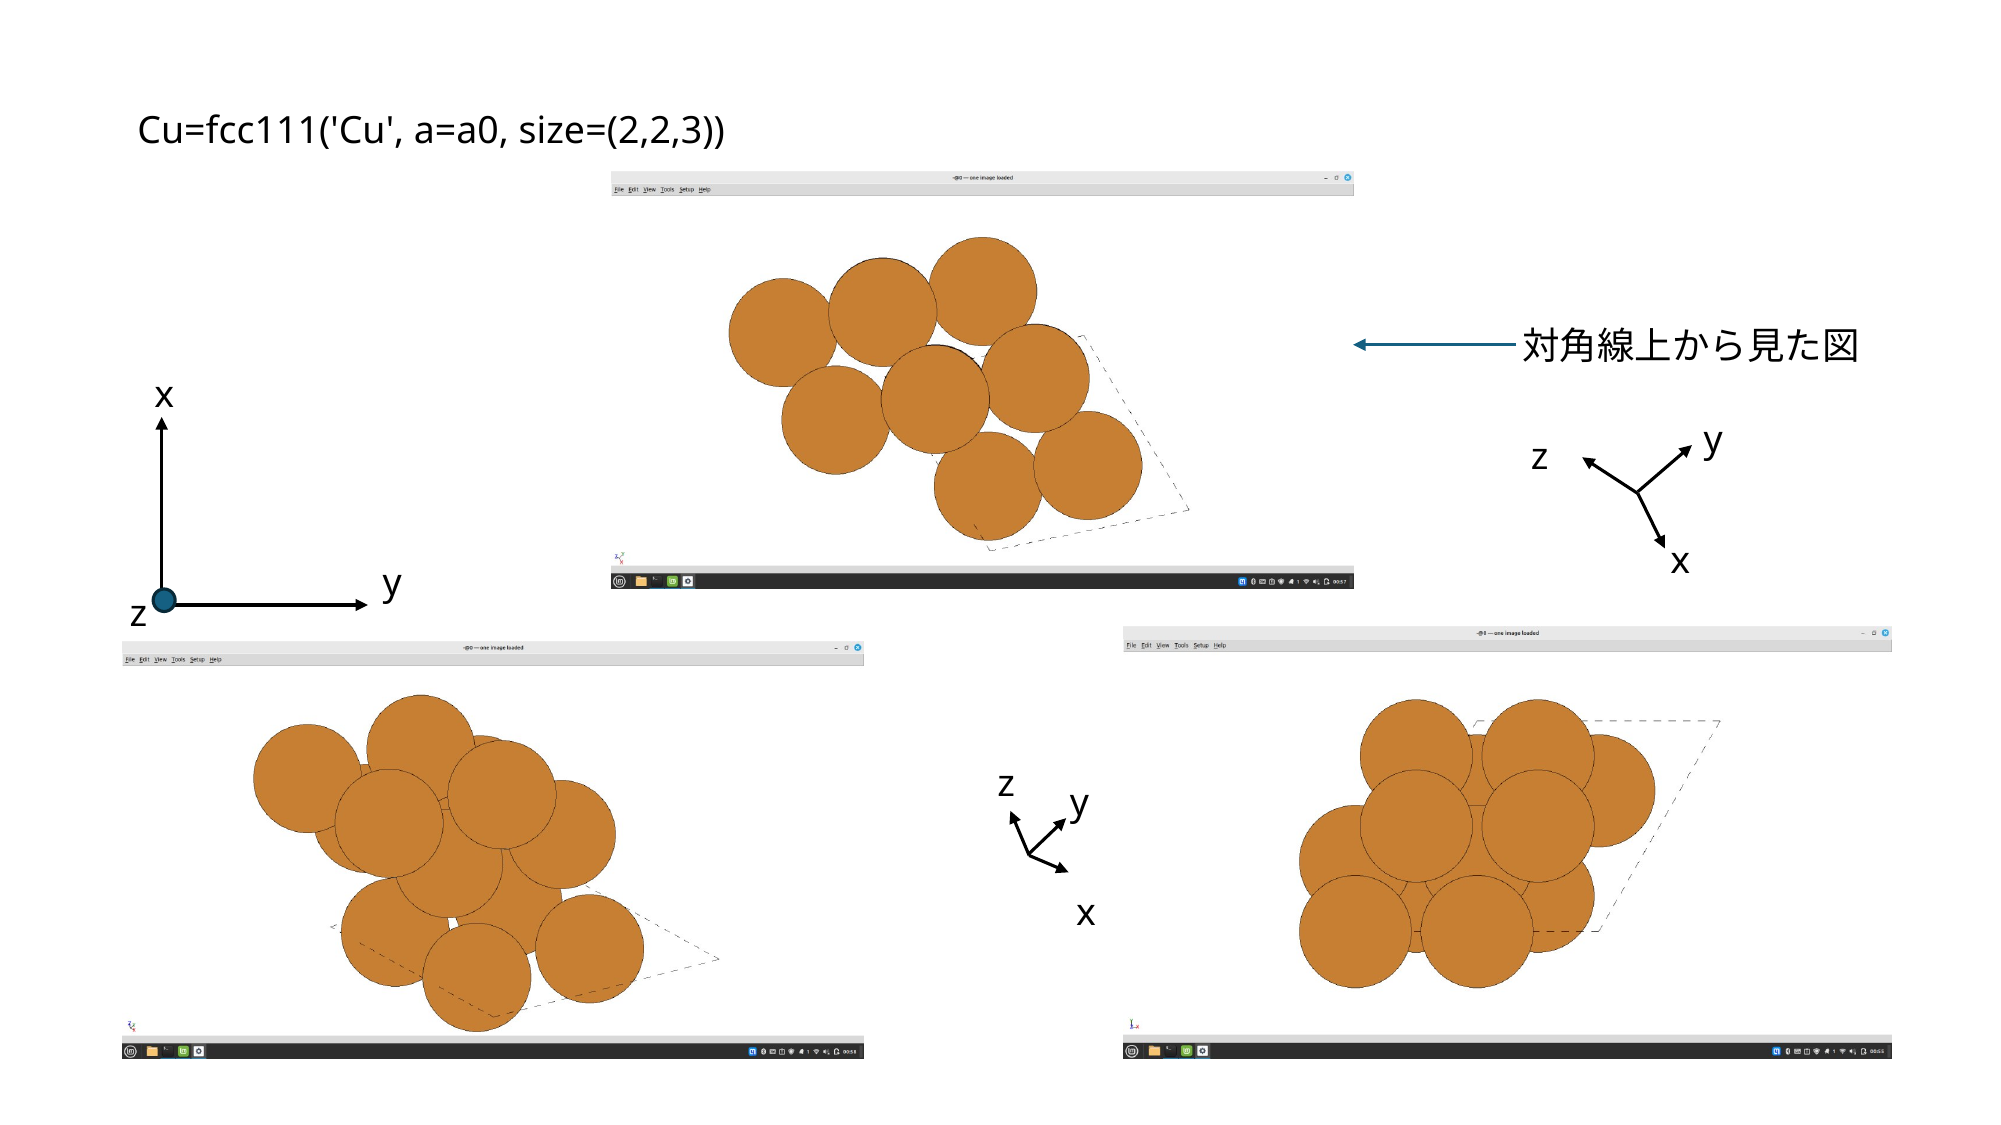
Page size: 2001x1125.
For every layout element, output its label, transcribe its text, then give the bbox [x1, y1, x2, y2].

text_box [1515, 407, 1746, 549]
text_box Cu=fcc111('Cu', a=a0, size=(2,2,3)) [122, 98, 796, 159]
picture [1122, 625, 1893, 1060]
text_box x [1061, 880, 1117, 941]
text_box x [1655, 549, 1712, 589]
picture [611, 171, 1354, 590]
picture [122, 641, 865, 1060]
text_box 対角線上から見た図 [1507, 314, 1918, 375]
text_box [982, 750, 1112, 873]
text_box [114, 361, 438, 643]
